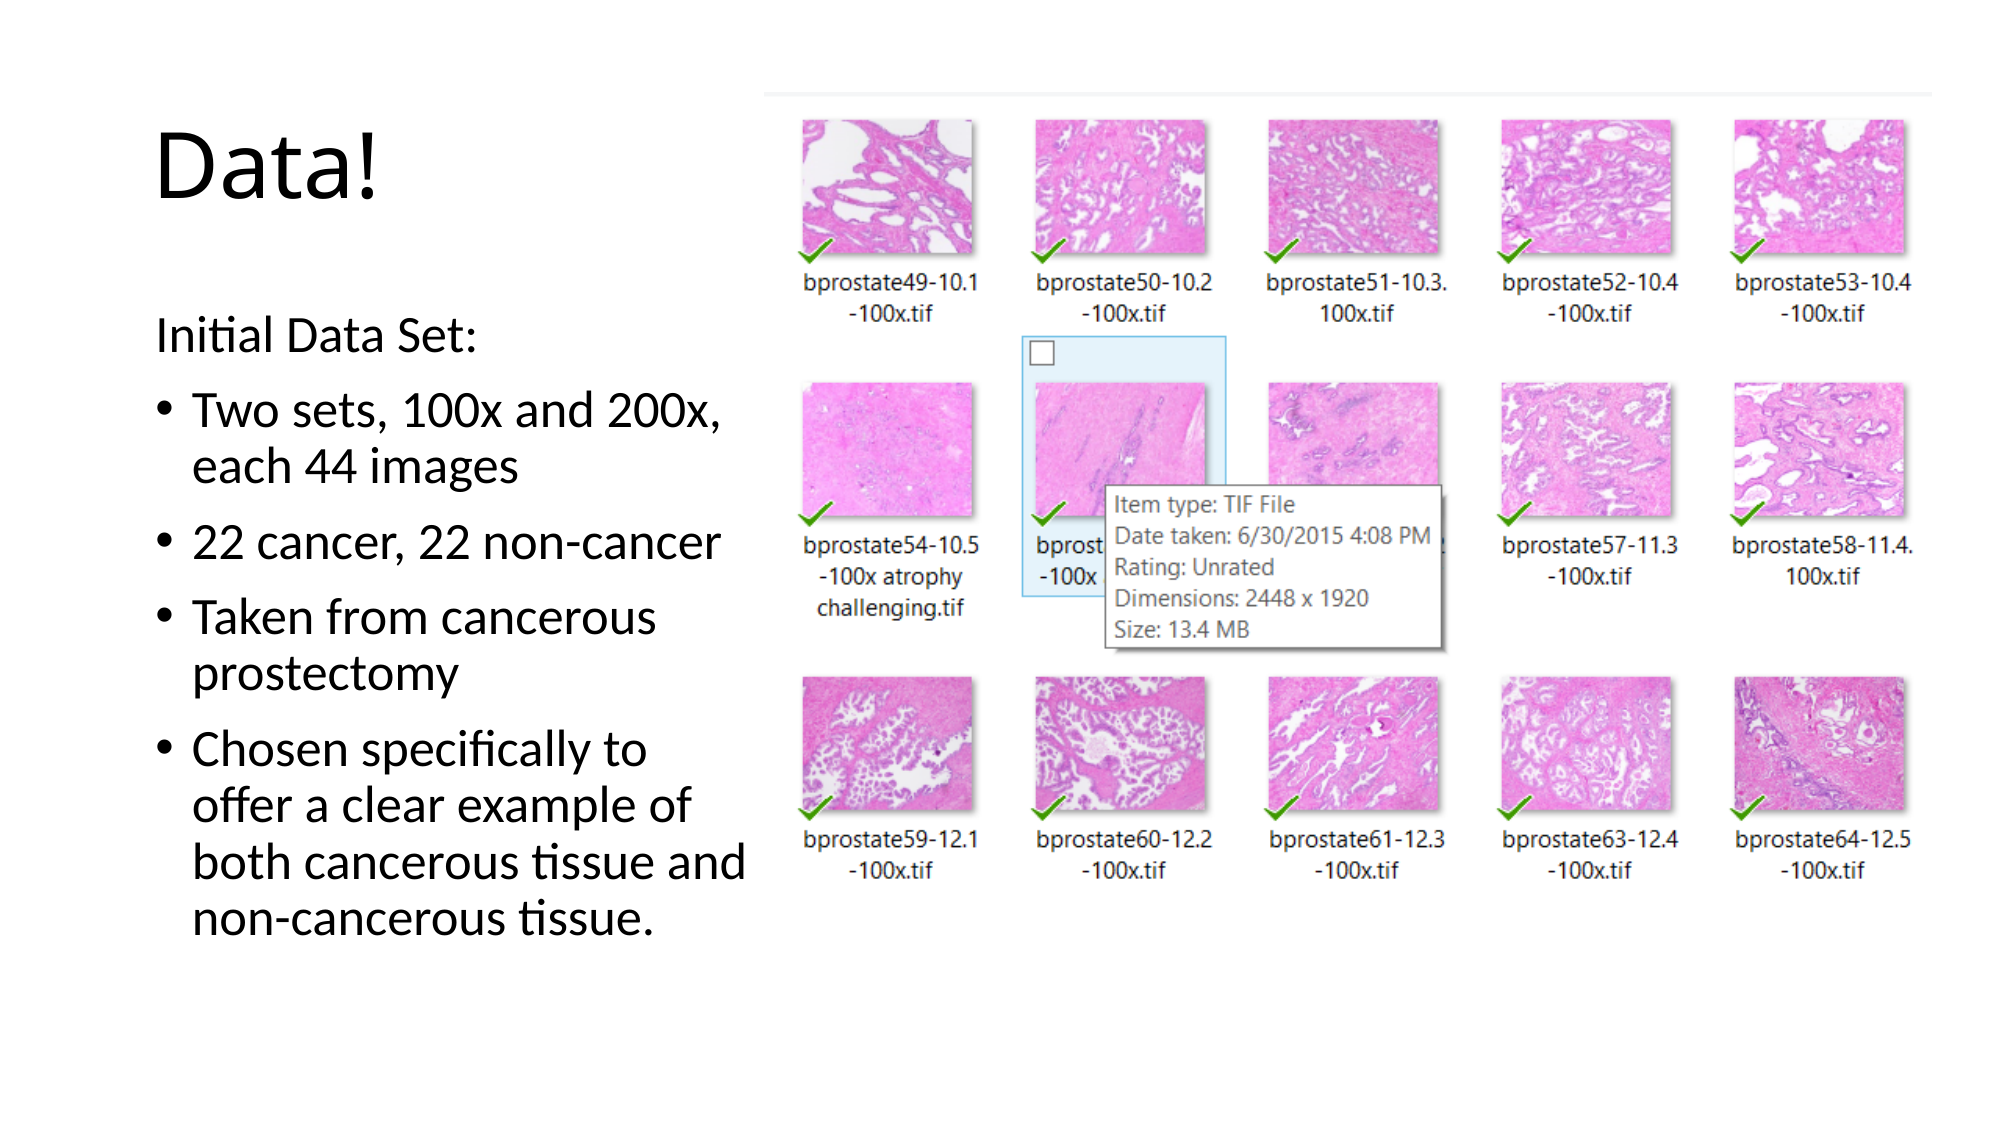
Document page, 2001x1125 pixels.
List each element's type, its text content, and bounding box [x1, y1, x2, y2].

list Initial Data Set: Two sets, 100x and 200x, each 44 images 22 cancer, 22 non-cancer Taken from cancerous prostectomy Chosen specifically to offer a clear example of both cancerous tissue and non-cancerous tissue. [140, 299, 765, 1014]
title Data! [137, 59, 1863, 278]
picture [764, 92, 1932, 893]
